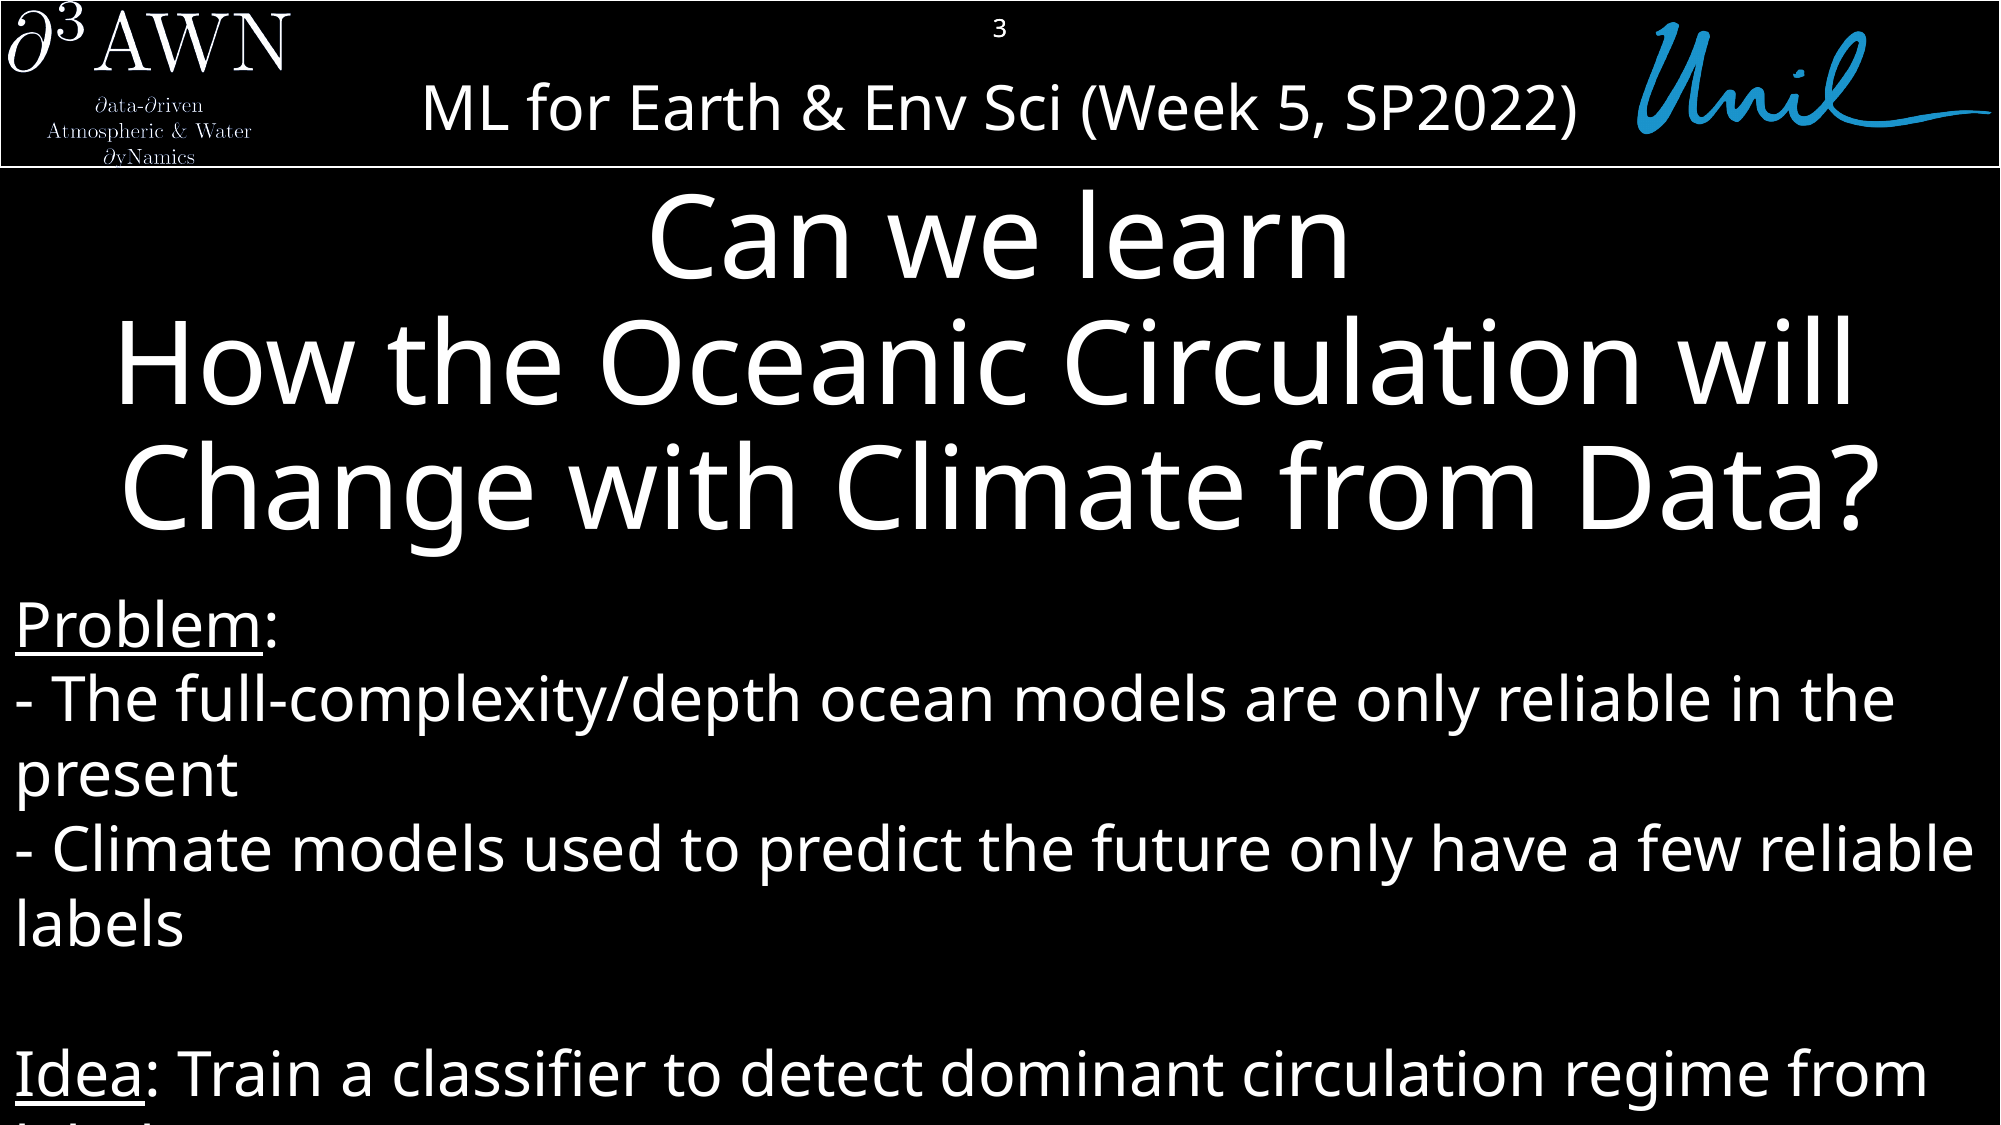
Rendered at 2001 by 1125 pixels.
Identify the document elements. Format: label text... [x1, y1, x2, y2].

picture [0, 0, 298, 168]
text_box Problem: - The full-complexity/depth ocean models are only reliable in the present - Climate models used to predict the future only have a few reliable labels Idea: Train a classifier to detect dominant circulation regime from labels Result: Prediction of complex circulation changes with climate [0, 577, 2000, 1125]
picture [1609, 22, 2000, 145]
slide_number 3 [774, 0, 1225, 60]
title Can we learn How the Oceanic Circulation will Change with Climate from Data? [0, 170, 2000, 563]
